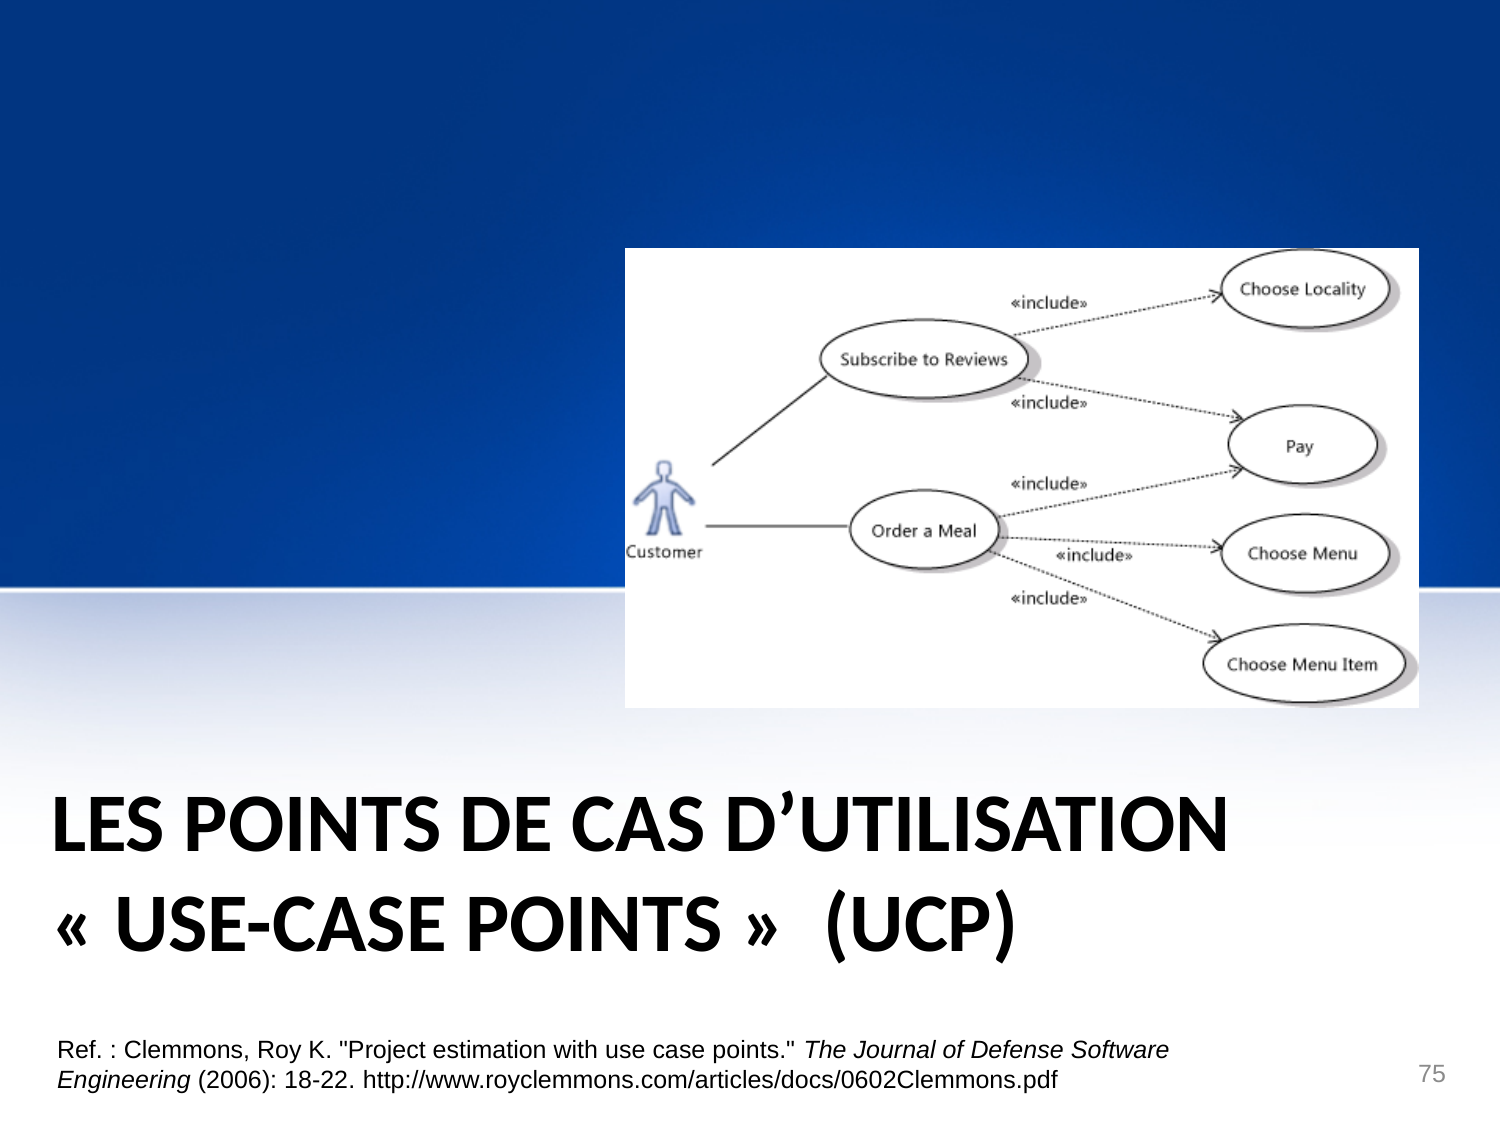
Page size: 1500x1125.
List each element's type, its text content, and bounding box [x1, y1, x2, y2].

slide_number 75 [1111, 1042, 1462, 1103]
title Les points de cas d’utilisation « use-case points » (UCP) [36, 760, 1316, 995]
text_box Ref. : Clemmons, Roy K. "Project estimation with use case points." The Journal of Defense Software Engineering (2006): 18-22. http://www.royclemmons.com/articles/docs/0602Clemmons.pdf [42, 1026, 1325, 1101]
picture [0, 0, 1500, 1125]
